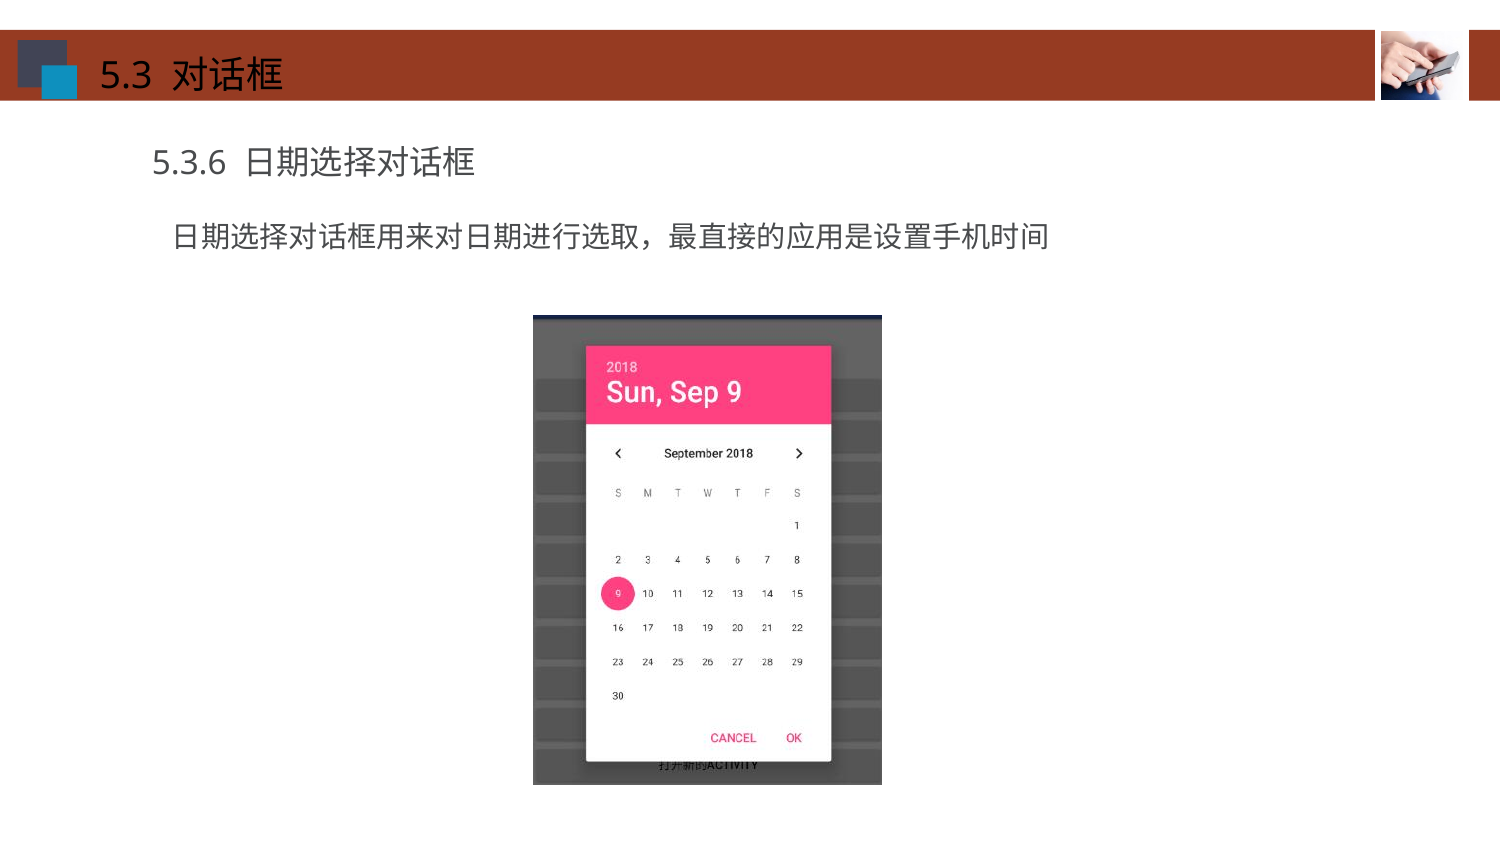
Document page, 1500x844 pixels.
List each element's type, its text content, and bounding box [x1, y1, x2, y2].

picture [533, 315, 882, 785]
text_box 5.3 对话框 [84, 43, 299, 149]
picture [1381, 31, 1463, 100]
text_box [17, 40, 77, 100]
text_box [135, 134, 1366, 280]
